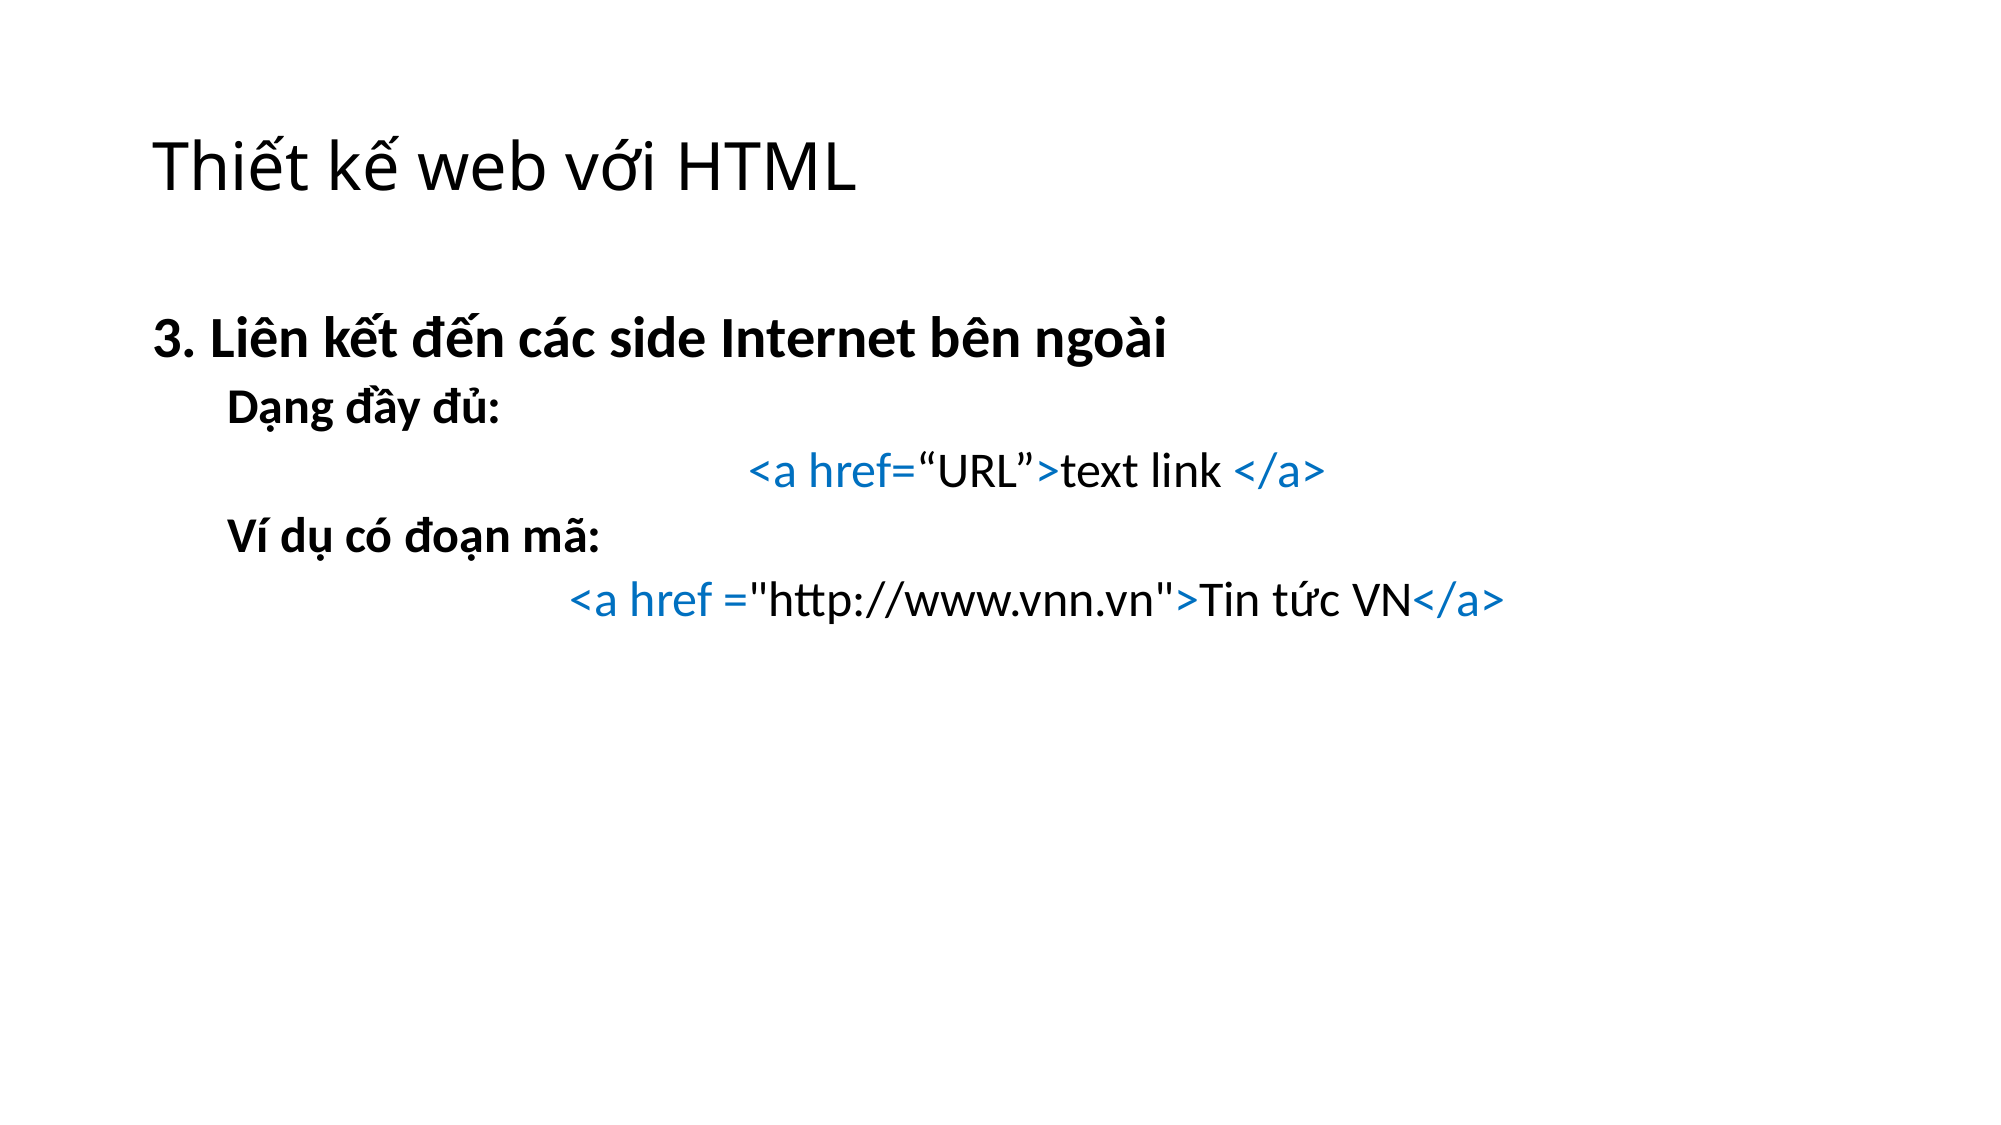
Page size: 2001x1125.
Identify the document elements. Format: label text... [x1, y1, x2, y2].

title Thiết kế web với HTML [137, 59, 1863, 278]
list 3. Liên kết đến các side Internet bên ngoài Dạng đầy đủ: <a href=“URL”>text link </a> Ví dụ có đoạn mã: <a href ="http://www.vnn.vn">Tin tức VN</a> [137, 299, 1863, 1014]
